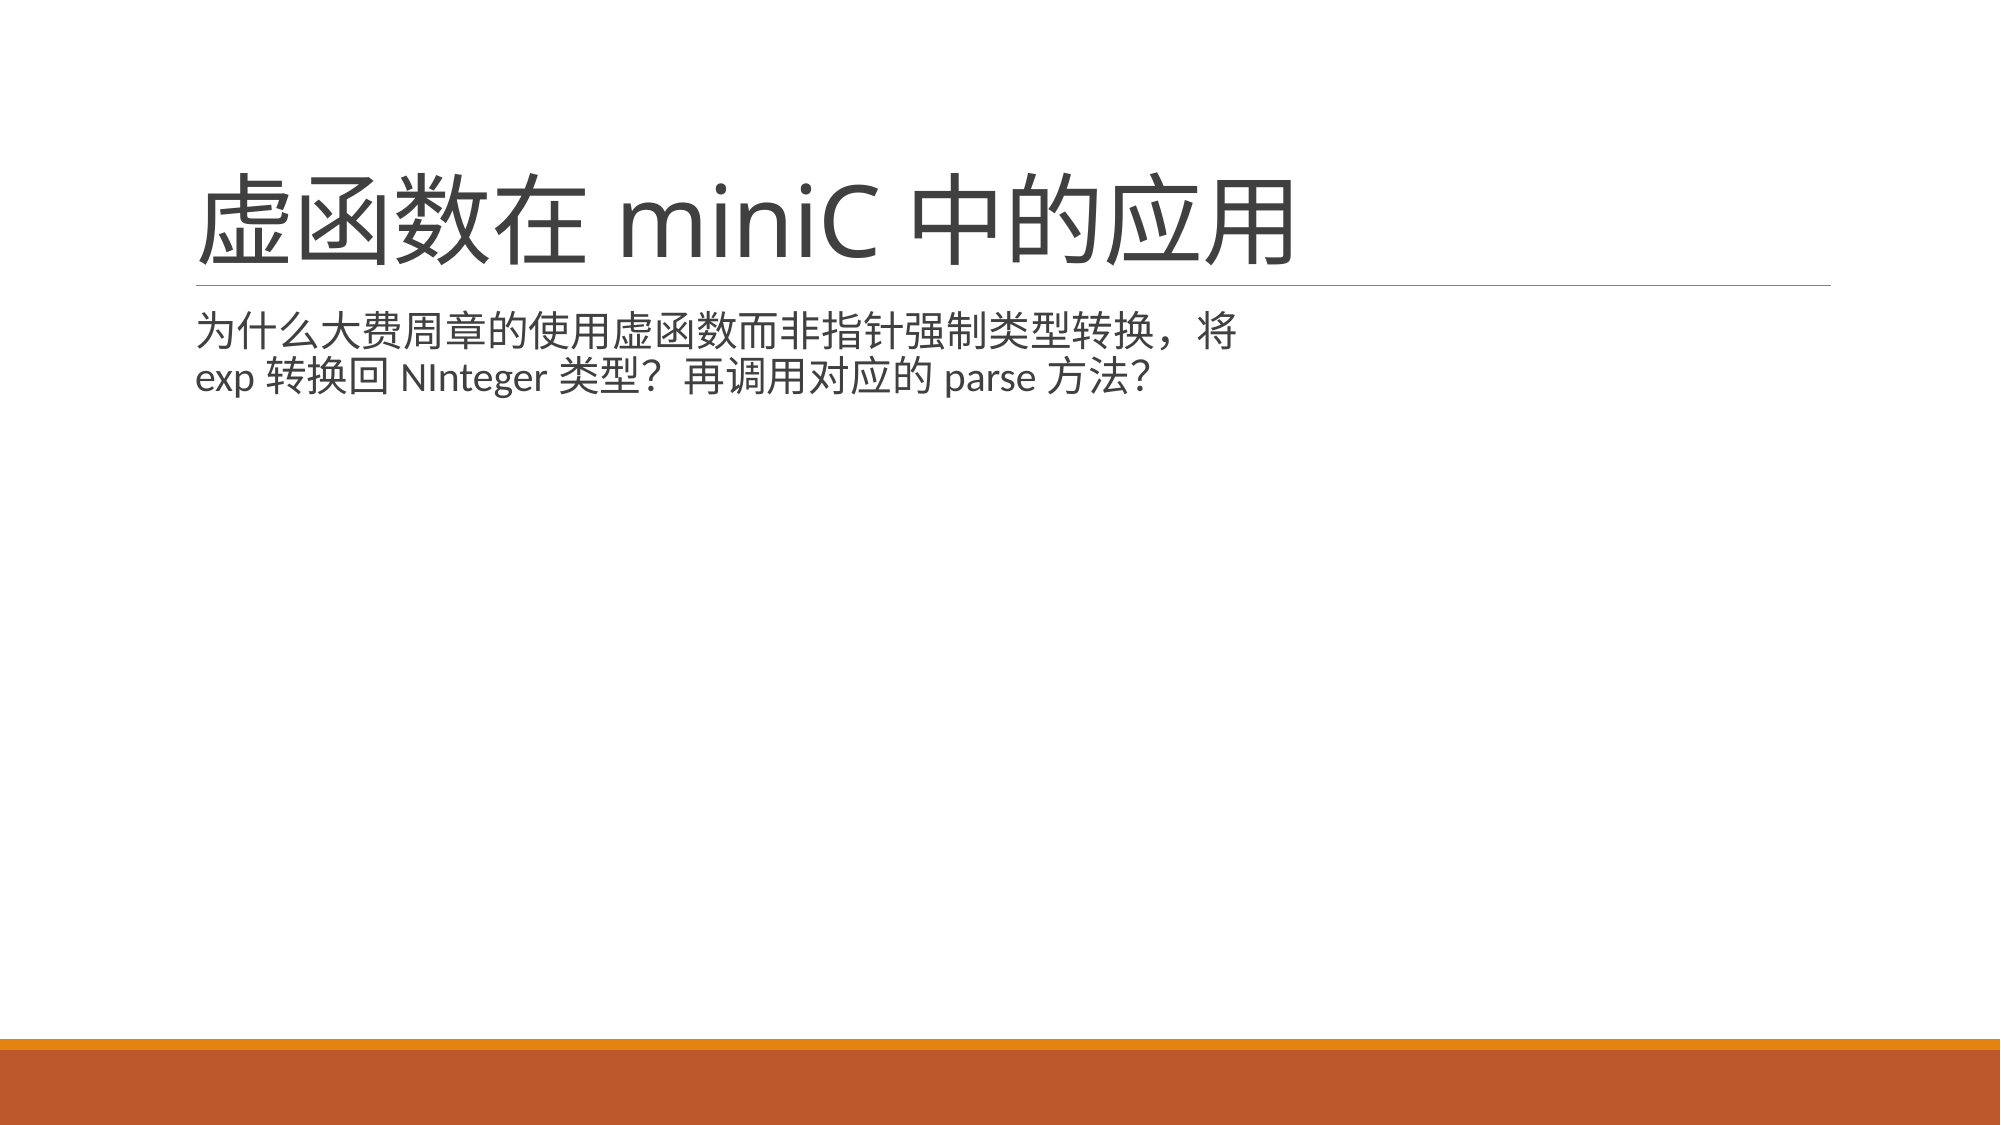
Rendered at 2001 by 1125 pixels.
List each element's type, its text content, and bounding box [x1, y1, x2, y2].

list 为什么大费周章的使用虚函数而非指针强制类型转换，将exp转换回NInteger类型？再调用对应的parse方法？ [180, 302, 1249, 1009]
title 虚函数在miniC中的应用 [180, 47, 1830, 285]
